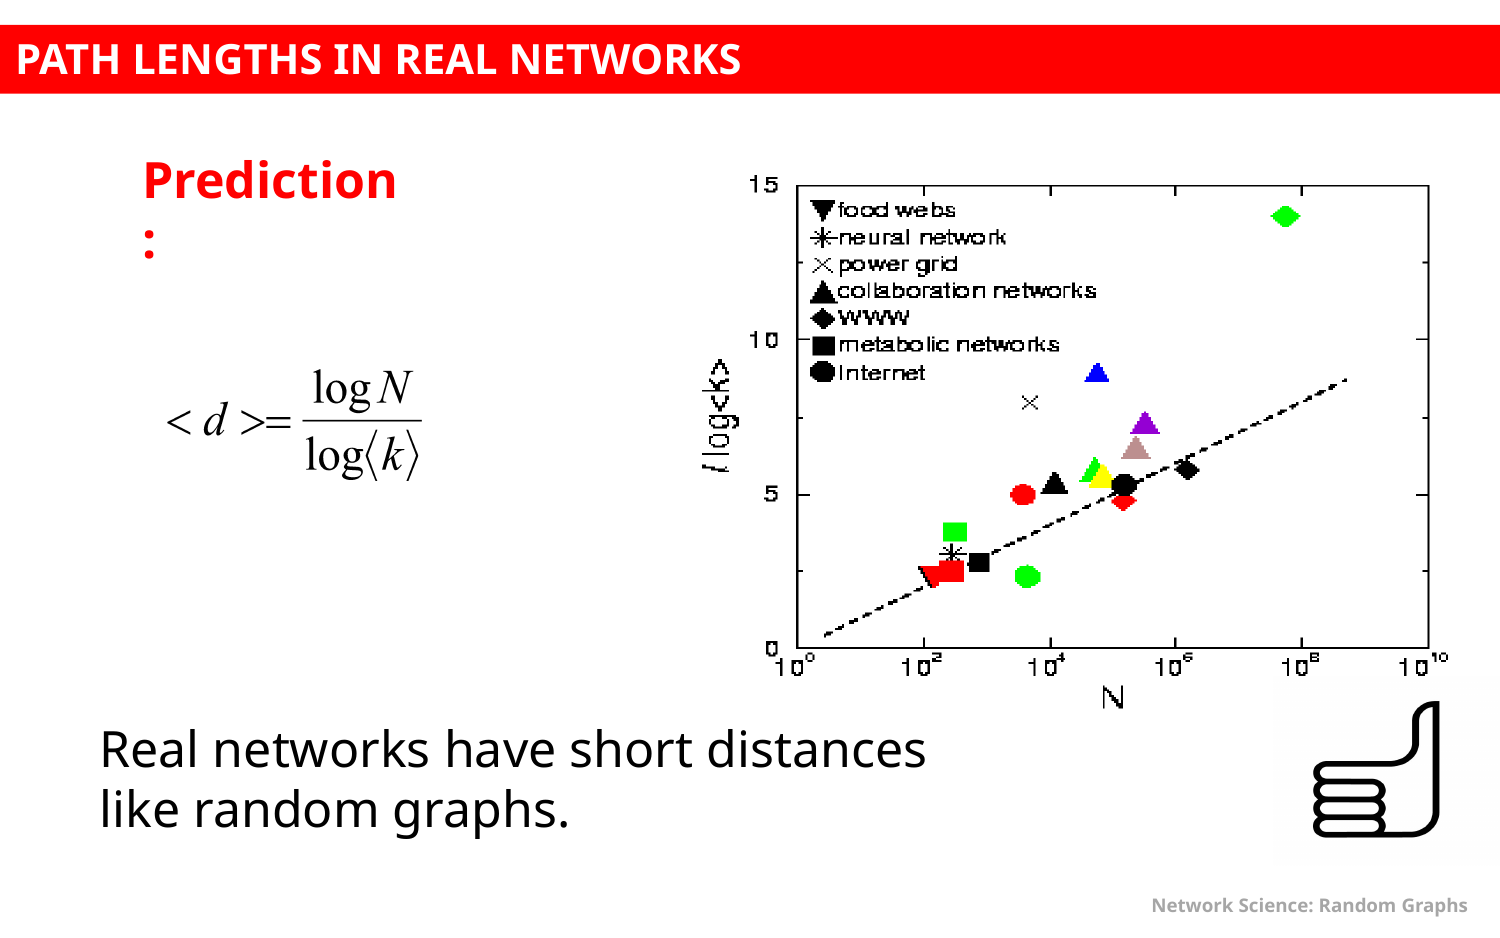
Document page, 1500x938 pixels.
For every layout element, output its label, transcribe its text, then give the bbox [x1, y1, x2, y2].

text_box PATH LENGTHS IN REAL NETWORKS [0, 24, 1500, 94]
picture [699, 173, 1500, 866]
text_box Real networks have short distances like random graphs. [84, 709, 1267, 845]
text_box Prediction: [127, 141, 422, 277]
picture [158, 363, 422, 482]
text_box Network Science: Random Graphs [1045, 885, 1488, 924]
